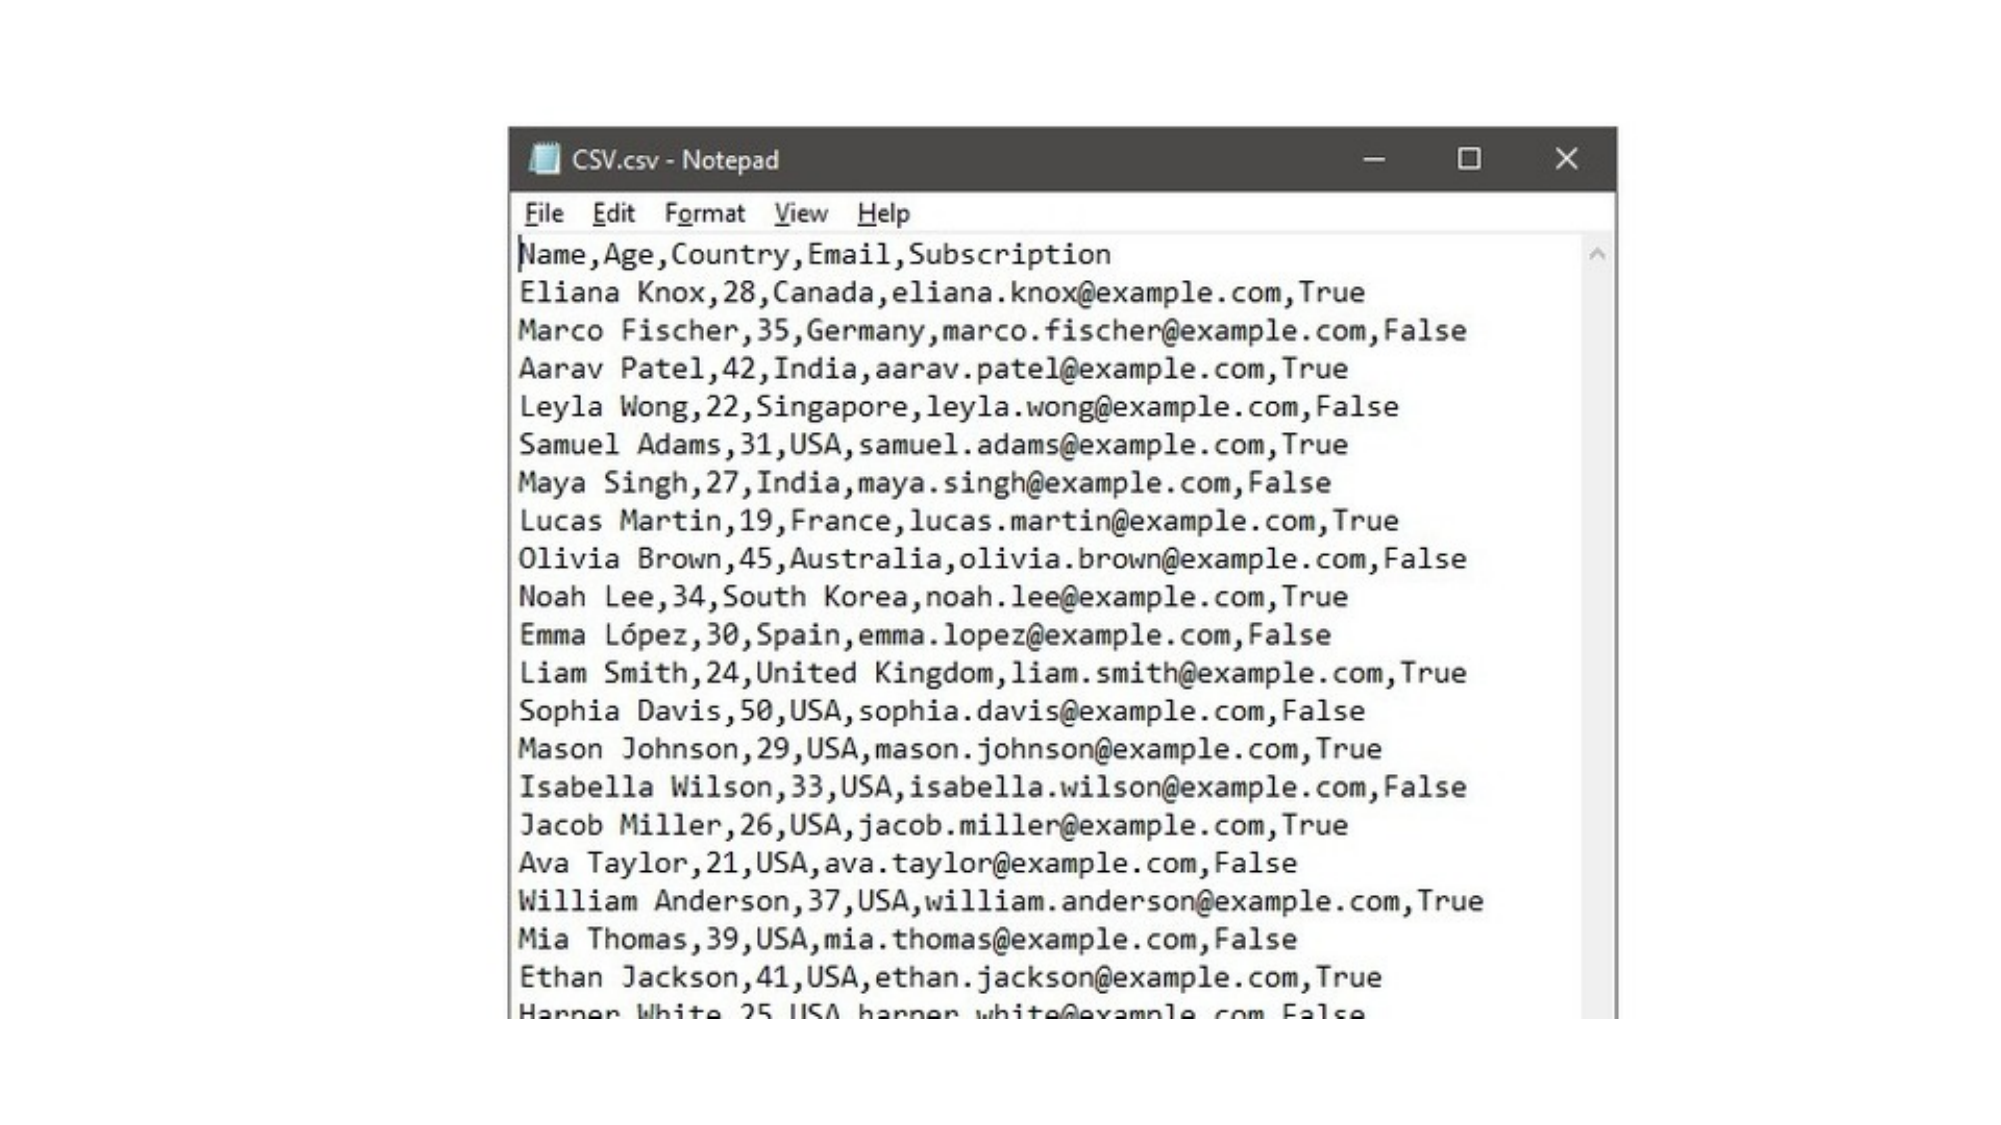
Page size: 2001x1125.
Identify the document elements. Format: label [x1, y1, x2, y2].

picture [186, 105, 1813, 1020]
